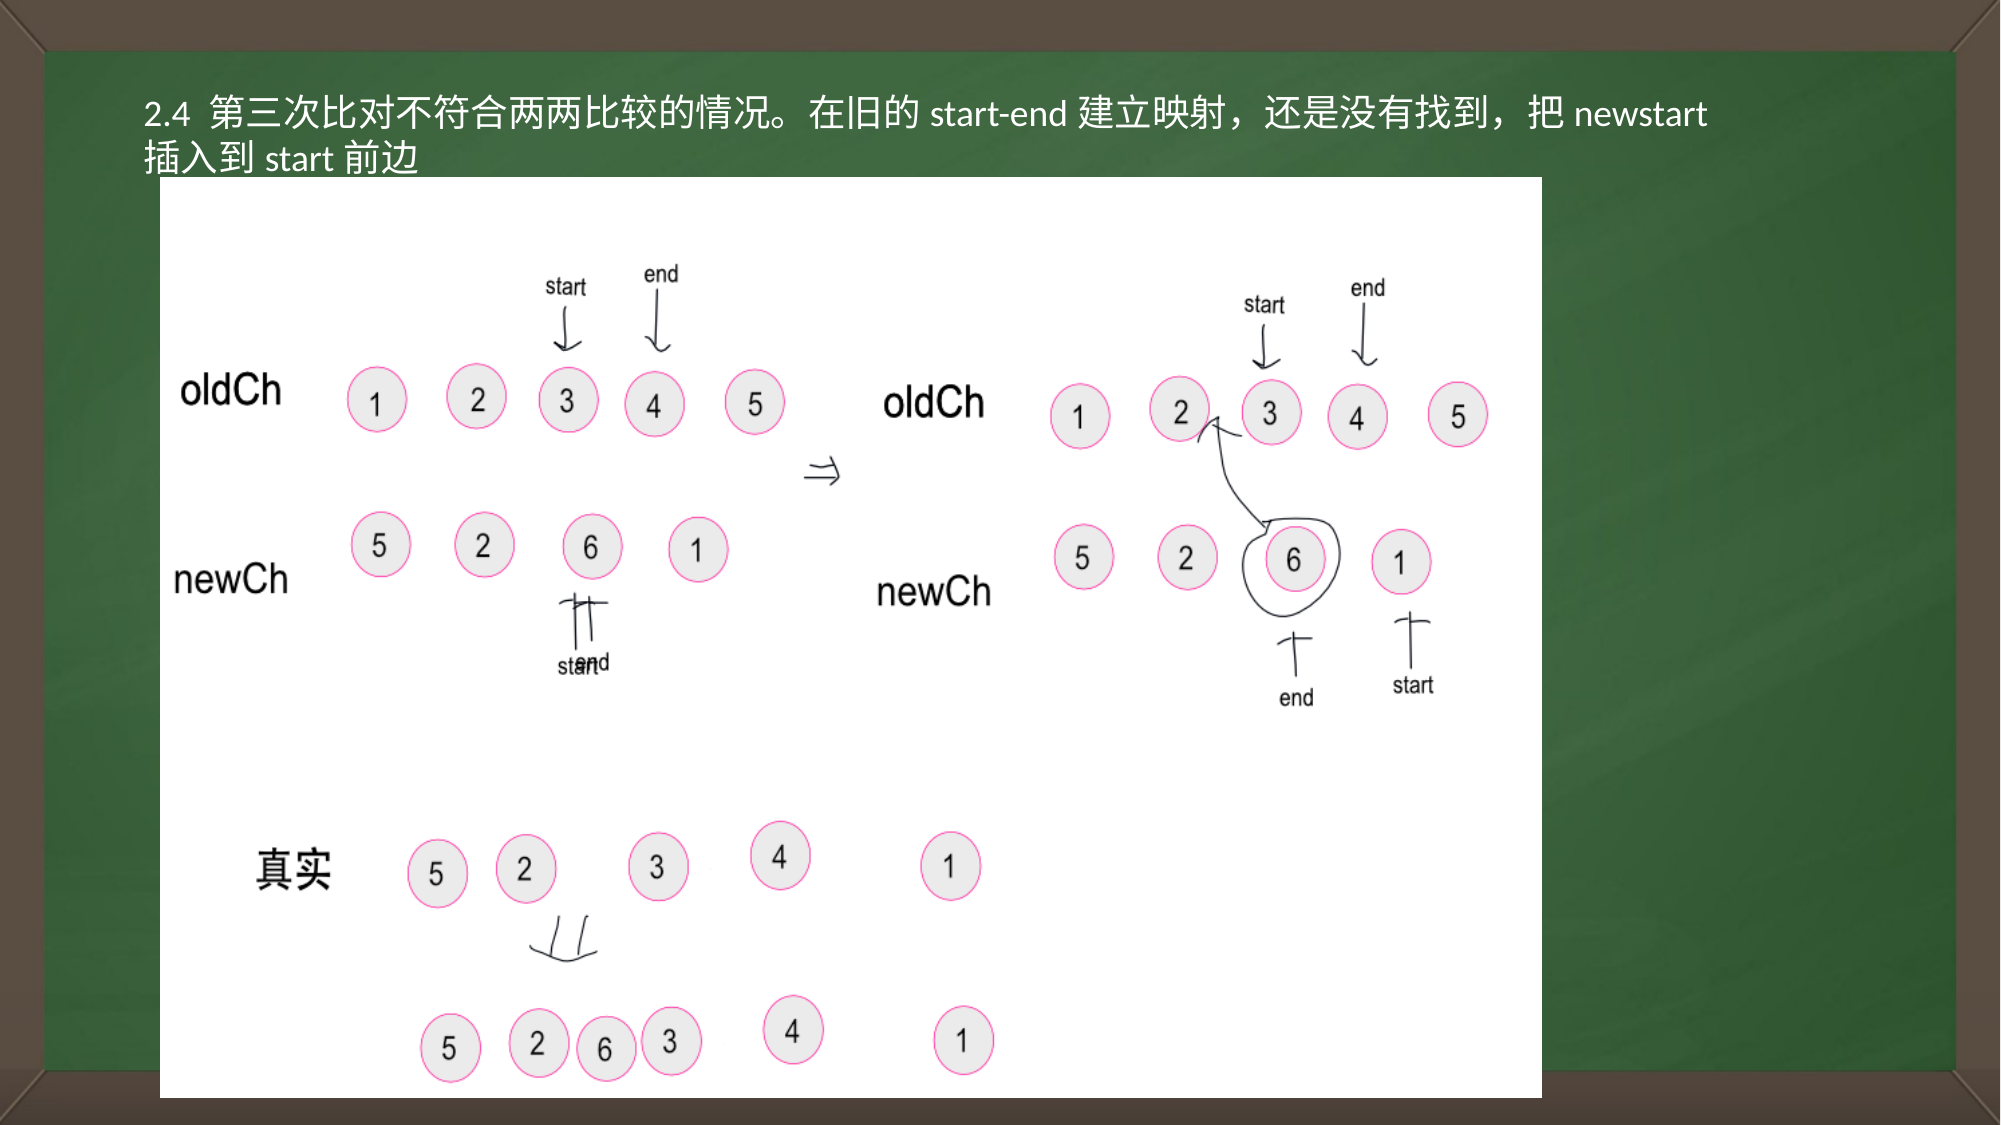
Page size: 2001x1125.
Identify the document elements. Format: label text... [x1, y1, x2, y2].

picture [0, 0, 2001, 1125]
text_box 2.4 第三次比对不符合两两比较的情况。在旧的start-end建立映射，还是没有找到，把newstart插入到start前边 [128, 36, 1742, 231]
